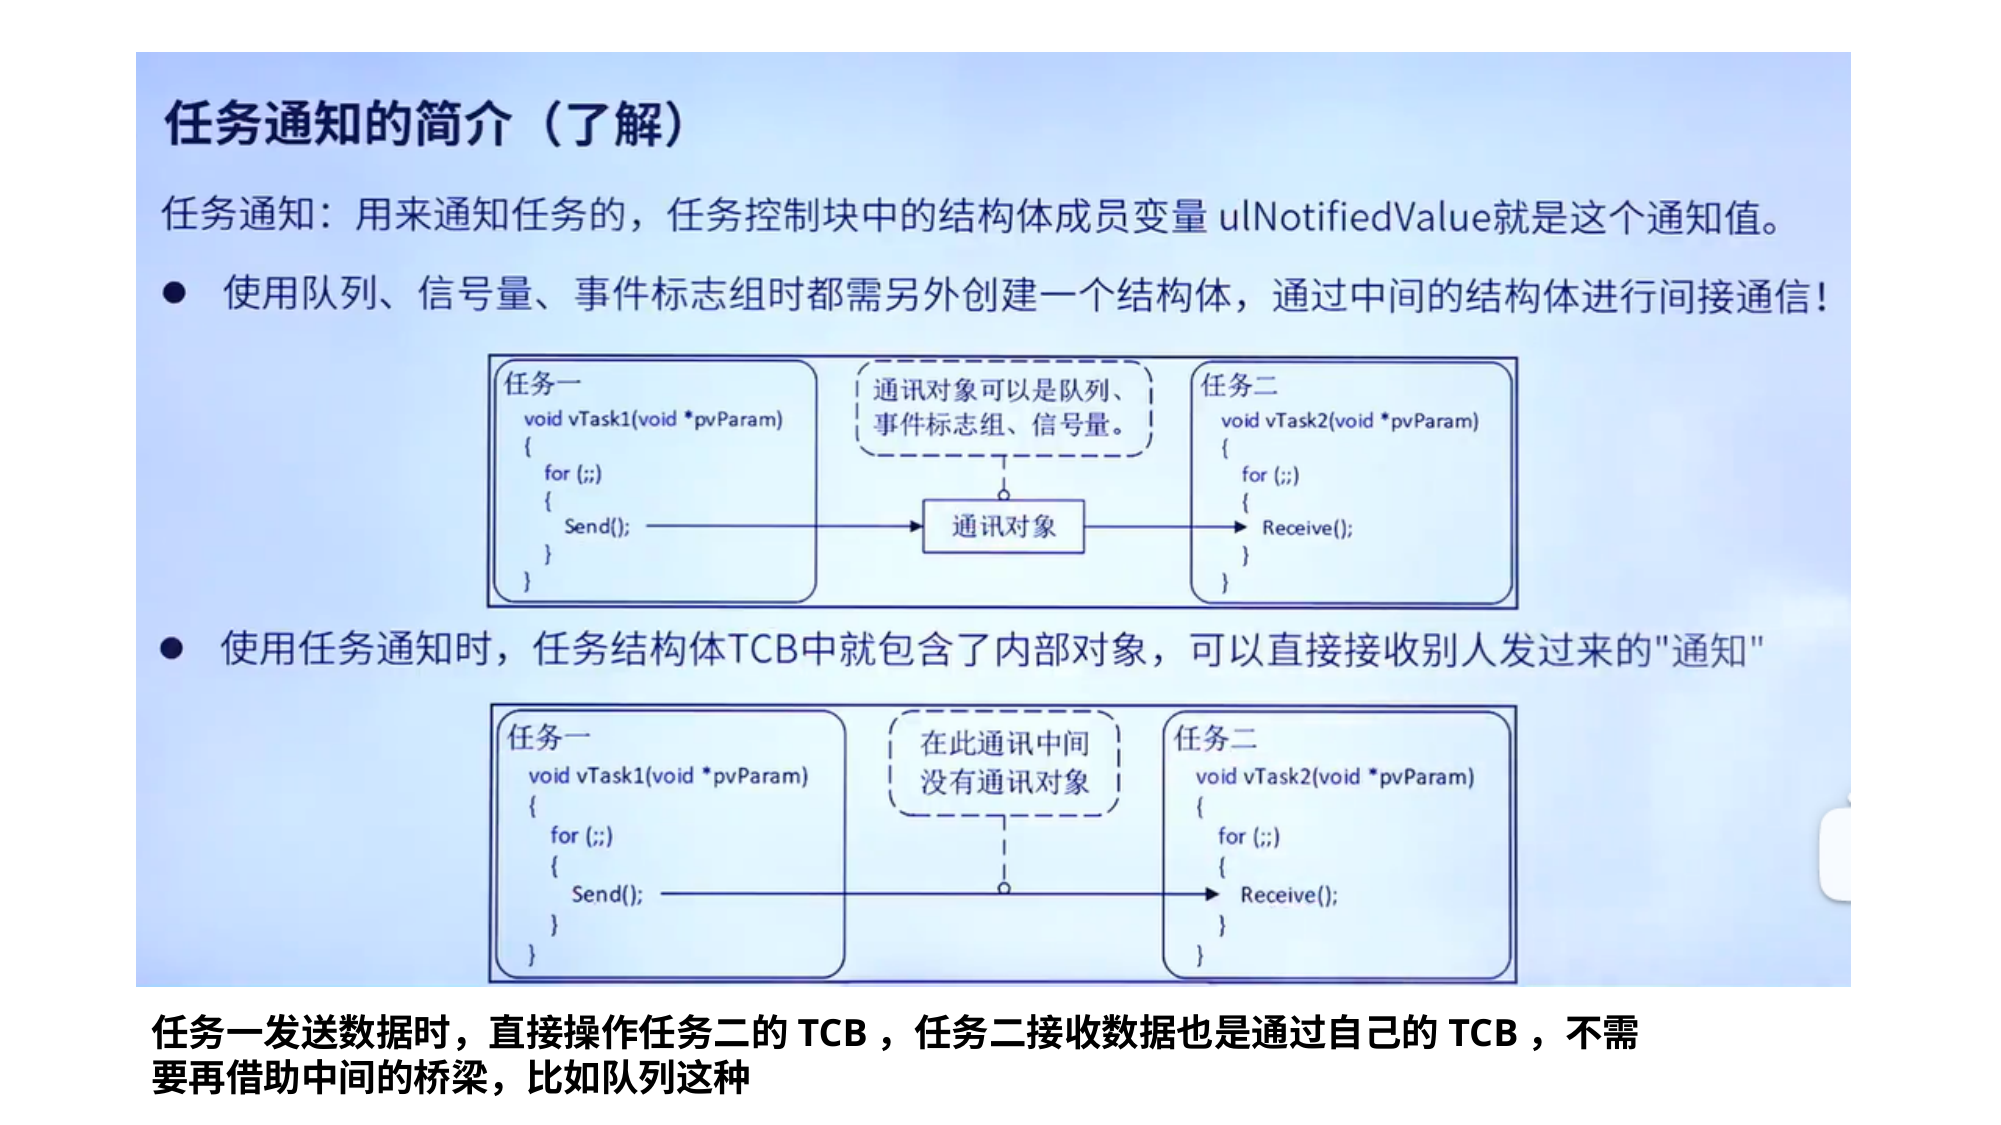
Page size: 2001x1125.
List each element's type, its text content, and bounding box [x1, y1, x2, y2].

text_box 任务一发送数据时，直接操作任务二的TCB，任务二接收数据也是通过自己的TCB，不需要再借助中间的桥梁，比如队列这种 [136, 1001, 1683, 1107]
picture [136, 52, 1851, 987]
